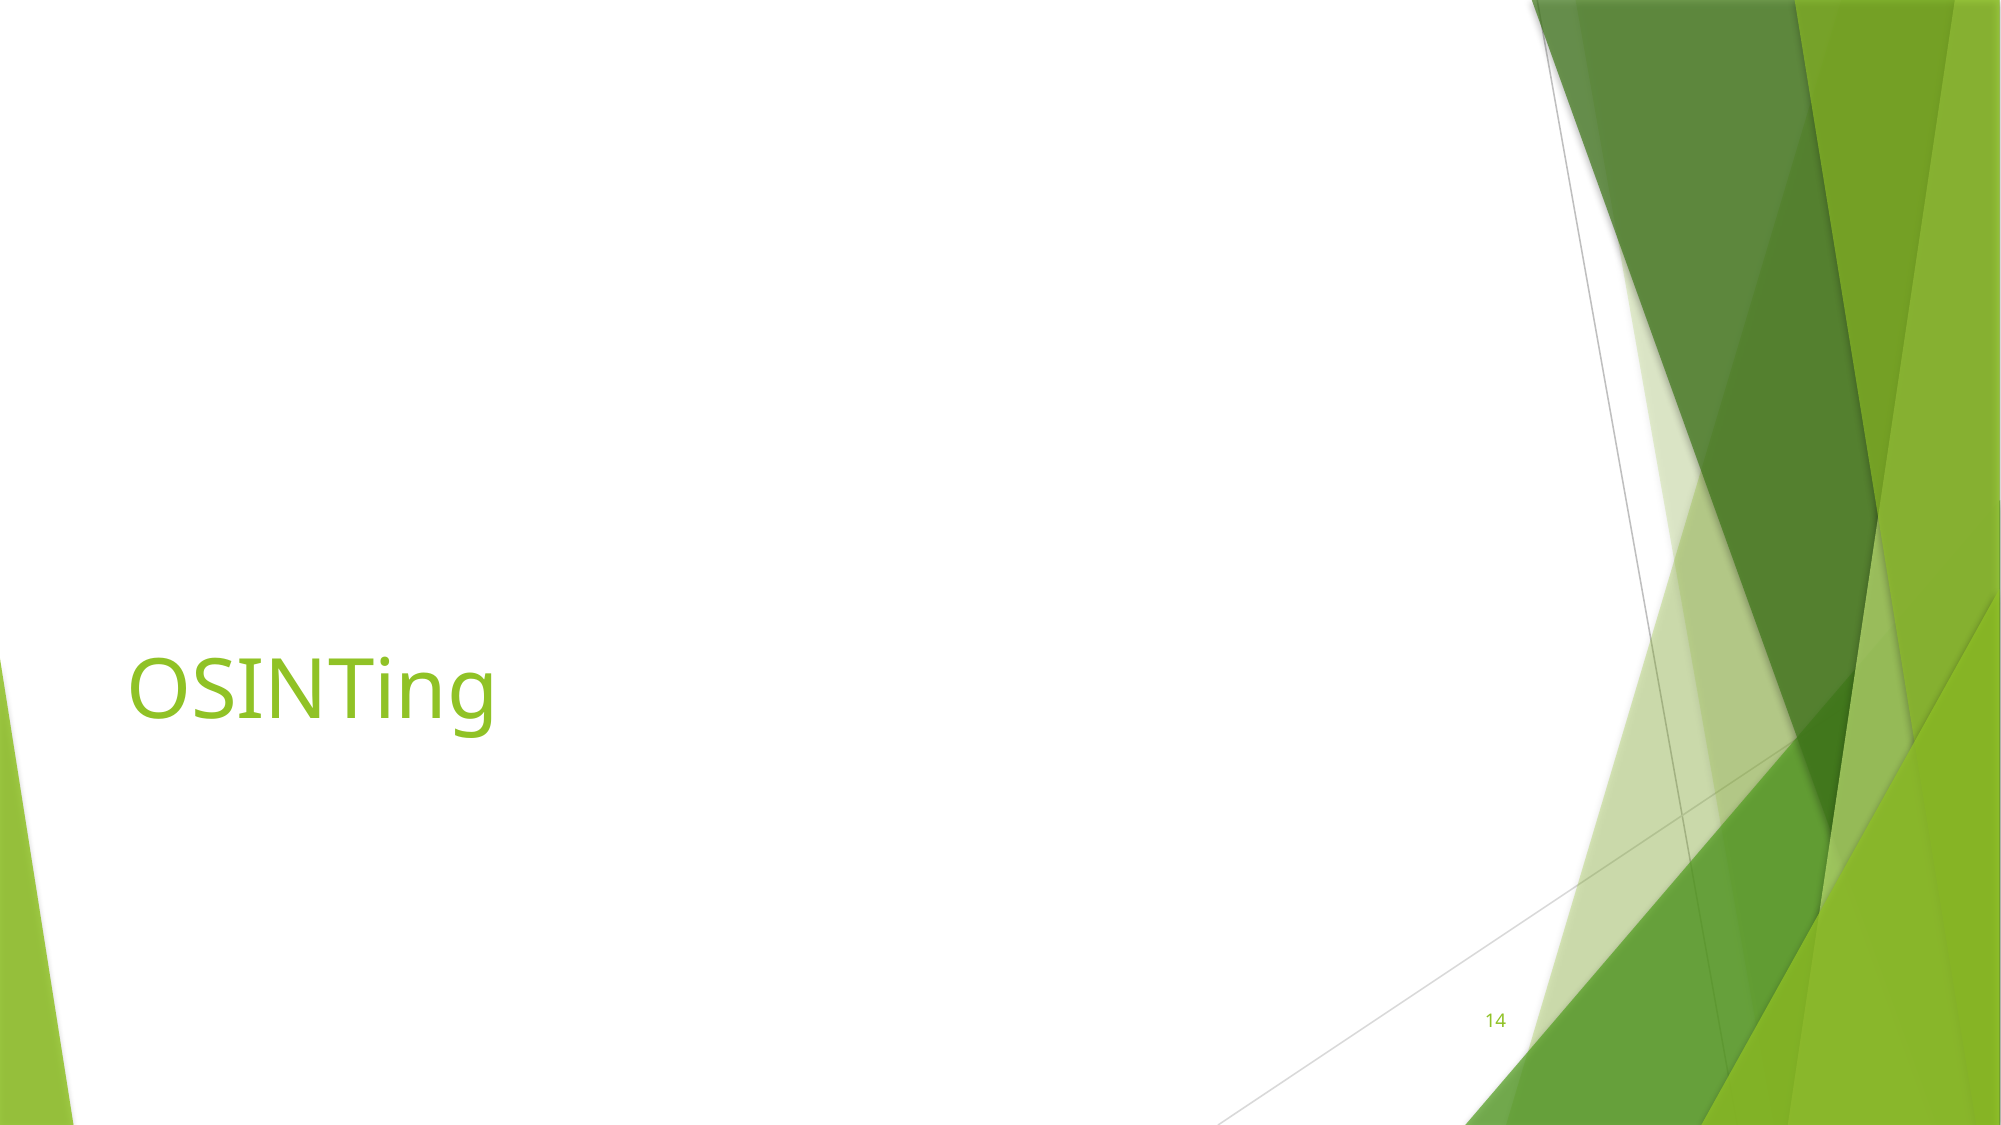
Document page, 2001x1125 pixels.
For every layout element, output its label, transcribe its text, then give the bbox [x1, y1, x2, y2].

title OSINTing [111, 443, 1522, 743]
slide_number 14 [1409, 991, 1522, 1051]
